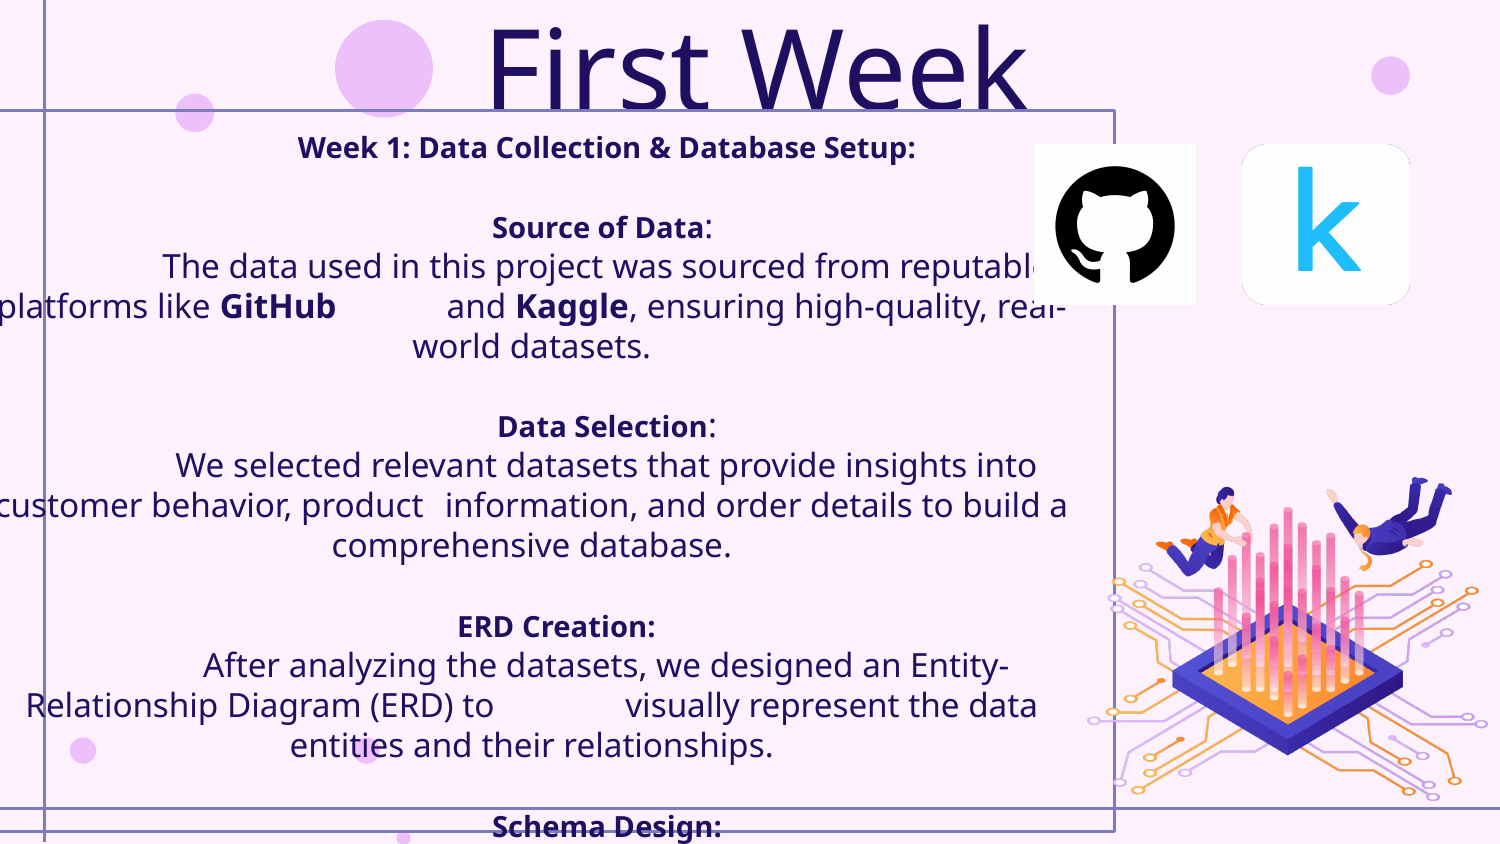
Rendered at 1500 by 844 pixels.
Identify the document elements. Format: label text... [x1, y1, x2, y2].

subtitle Week 1: Data Collection & Database Setup: Source of Data: The data used in this project was sourced from reputable platforms like GitHub and Kaggle, ensuring high-quality, real-world datasets. Data Selection: We selected relevant datasets that provide insights into customer behavior, product information, and order details to build a comprehensive database. ERD Creation: After analyzing the datasets, we designed an Entity-Relationship Diagram (ERD) to visually represent the data entities and their relationships. Schema Design: Based on the ERD, we created a detailed schema outlining the structure of the database, specifying the tables, columns, data types, and relationships. Azure Deployment: Once the schema was finalized, we deployed the database to Microsoft Azure, providing a scalable and secure environment for data storage and management. [0, 109, 1116, 833]
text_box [175, 20, 433, 132]
picture [1242, 144, 1410, 306]
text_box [1371, 0, 1500, 95]
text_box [70, 737, 411, 844]
picture [1087, 477, 1488, 802]
title First Week [424, 0, 1089, 109]
picture [1034, 144, 1196, 306]
